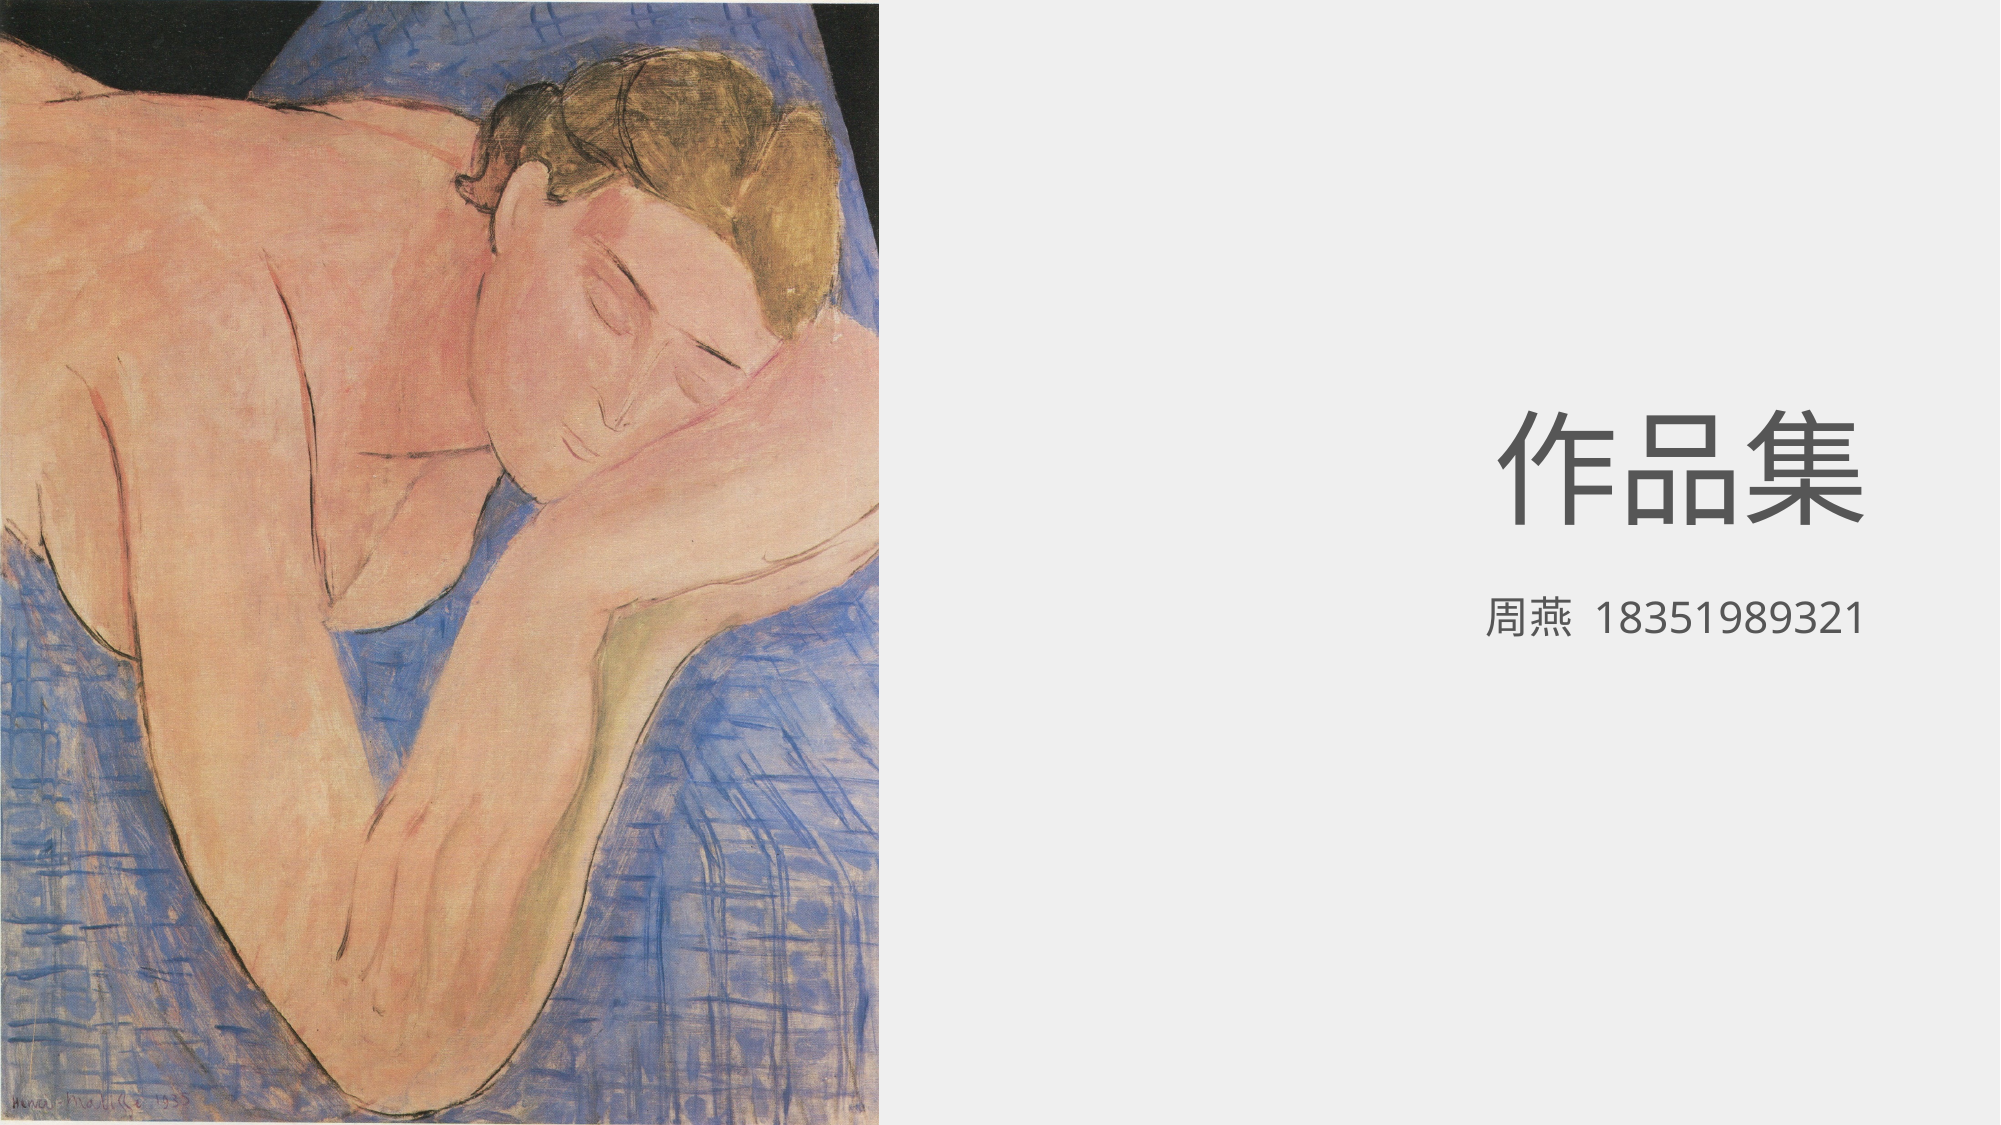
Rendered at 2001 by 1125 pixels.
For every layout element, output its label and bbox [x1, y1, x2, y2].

text_box [879, 0, 2000, 1125]
picture [0, 0, 879, 1125]
